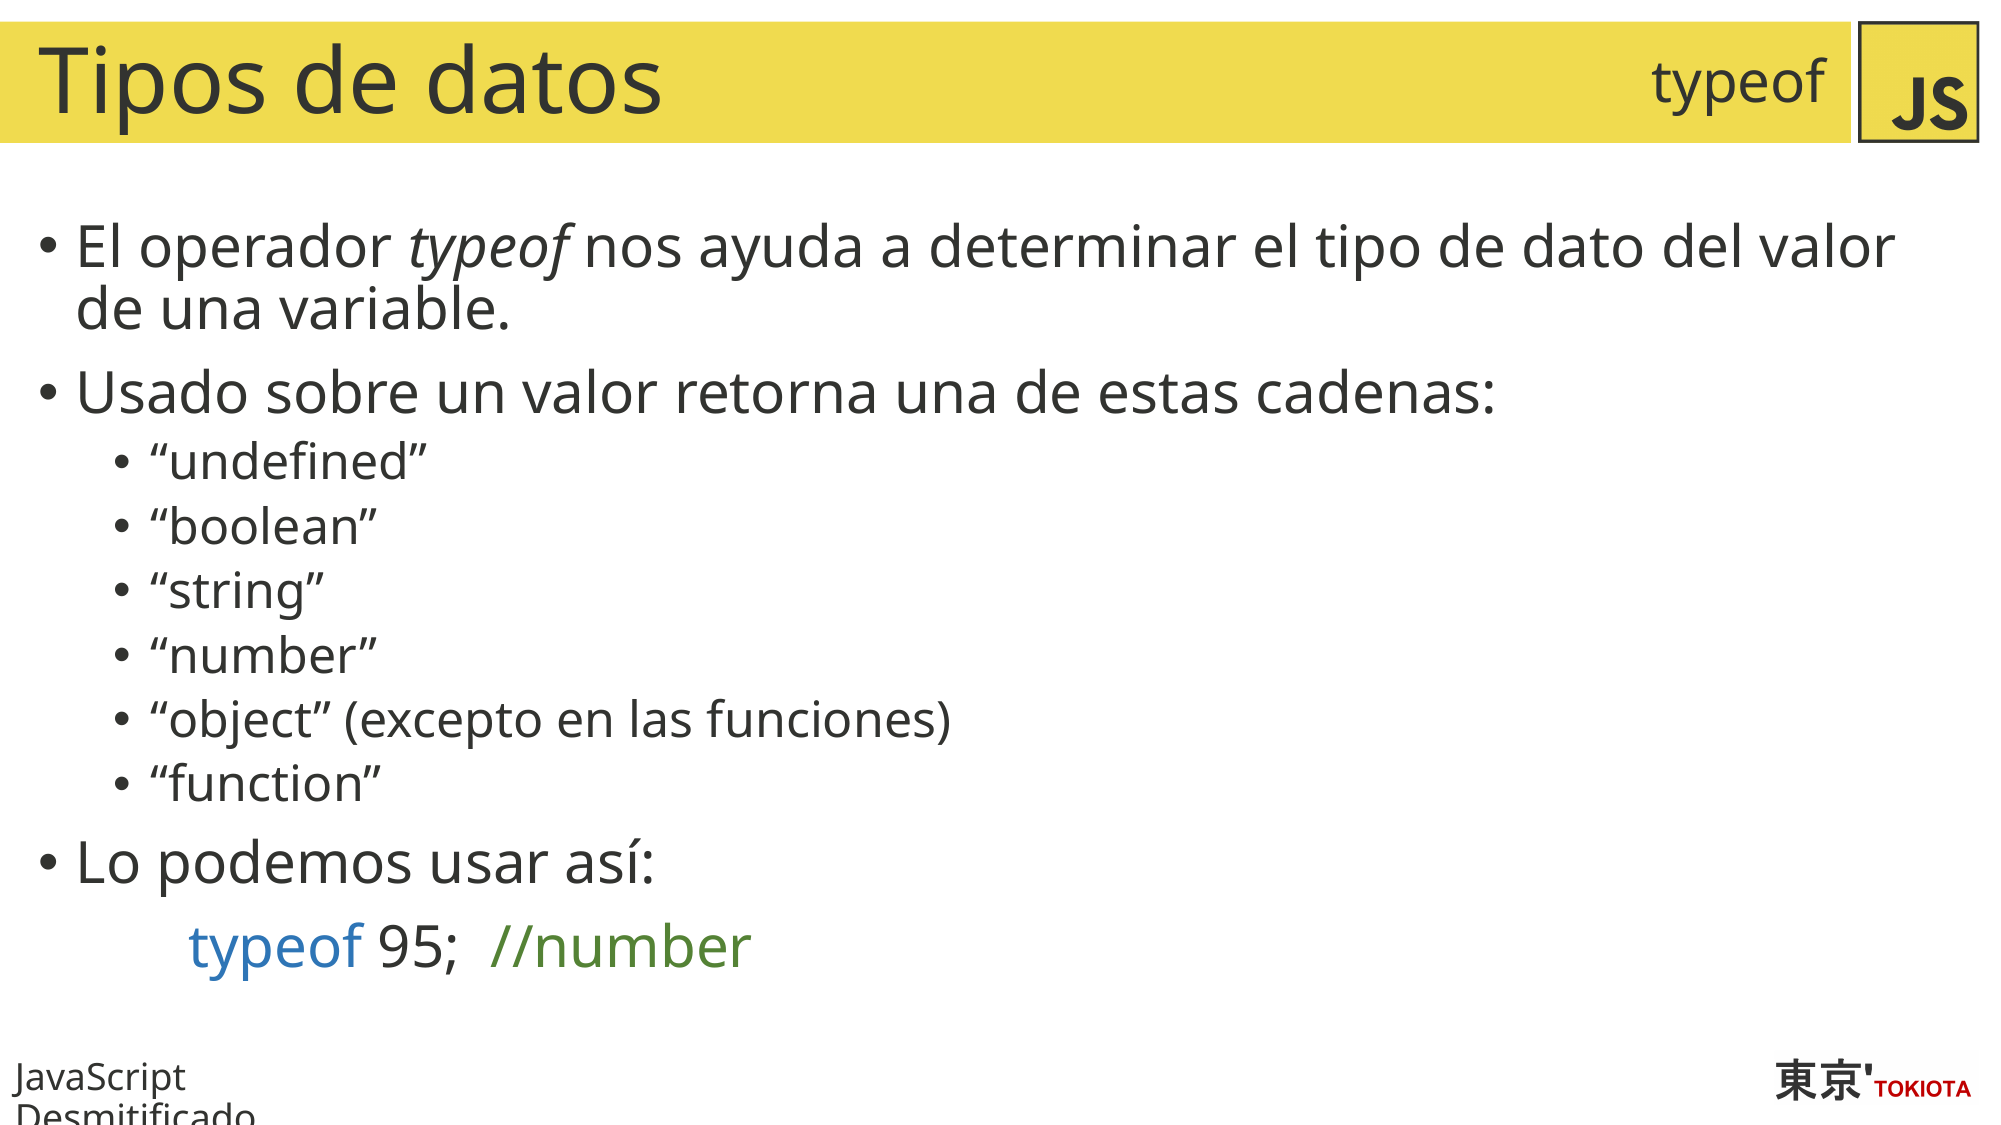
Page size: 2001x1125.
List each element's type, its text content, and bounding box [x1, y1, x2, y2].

picture [1858, 21, 1980, 143]
list typeof [1368, 44, 1841, 139]
title Tipos de datos [23, 27, 1353, 139]
list El operador typeof nos ayuda a determinar el tipo de dato del valor de una variable. Usado sobre un valor retorna una de estas cadenas: “undefined” “boolean” “string” “number” “object” (excepto en las funciones) “function” Lo podemos usar así: typeof 95; //number [23, 209, 1979, 1019]
picture [1774, 1050, 1979, 1105]
